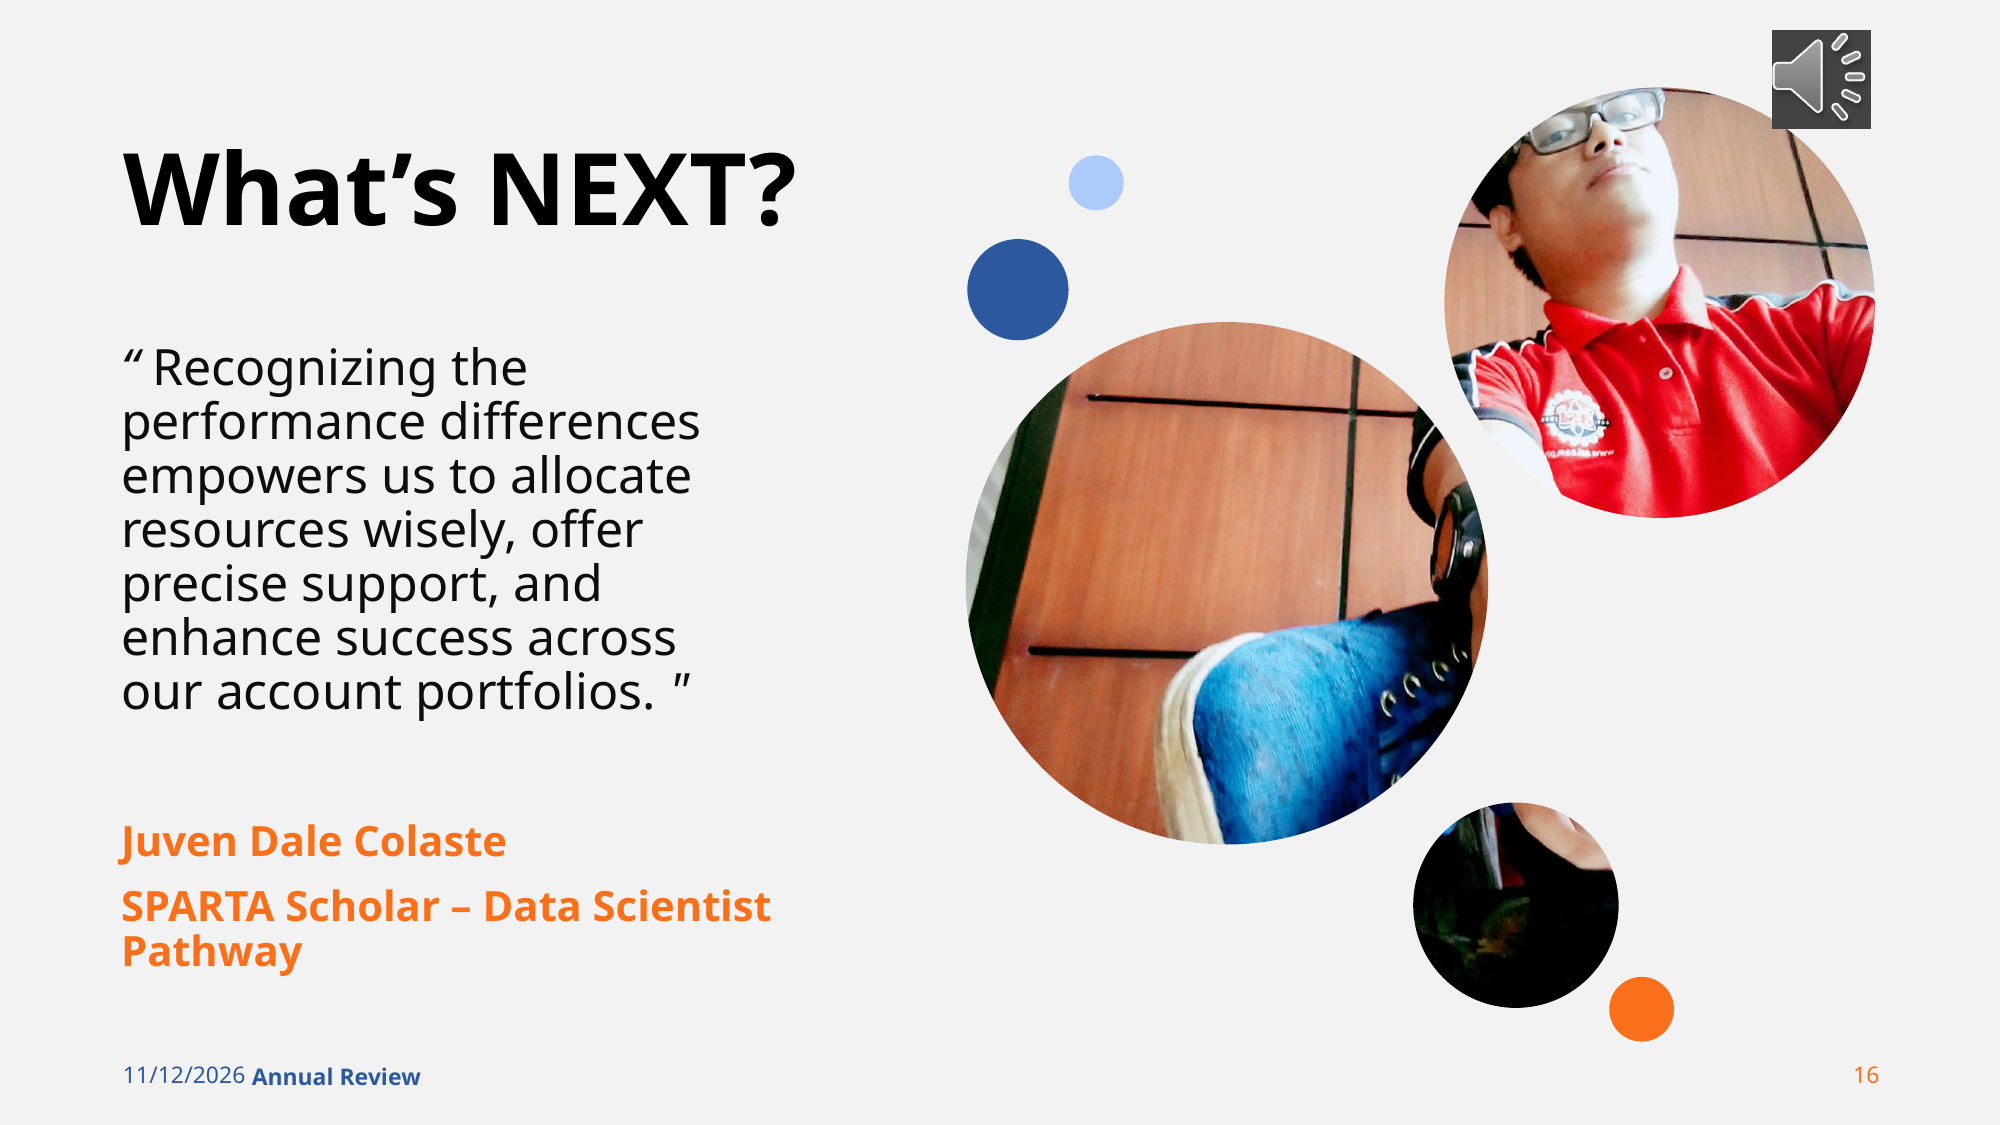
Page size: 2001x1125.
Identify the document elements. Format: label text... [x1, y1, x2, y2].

list Juven Dale Colaste SPARTA Scholar – Data Scientist Pathway [106, 812, 895, 938]
picture [965, 29, 1875, 1008]
title What’s NEXT? [108, 132, 897, 269]
list “ Recognizing the performance differences empowers us to allocate resources wisely, offer precise support, and enhance success across our account portfolios. " [106, 335, 786, 771]
